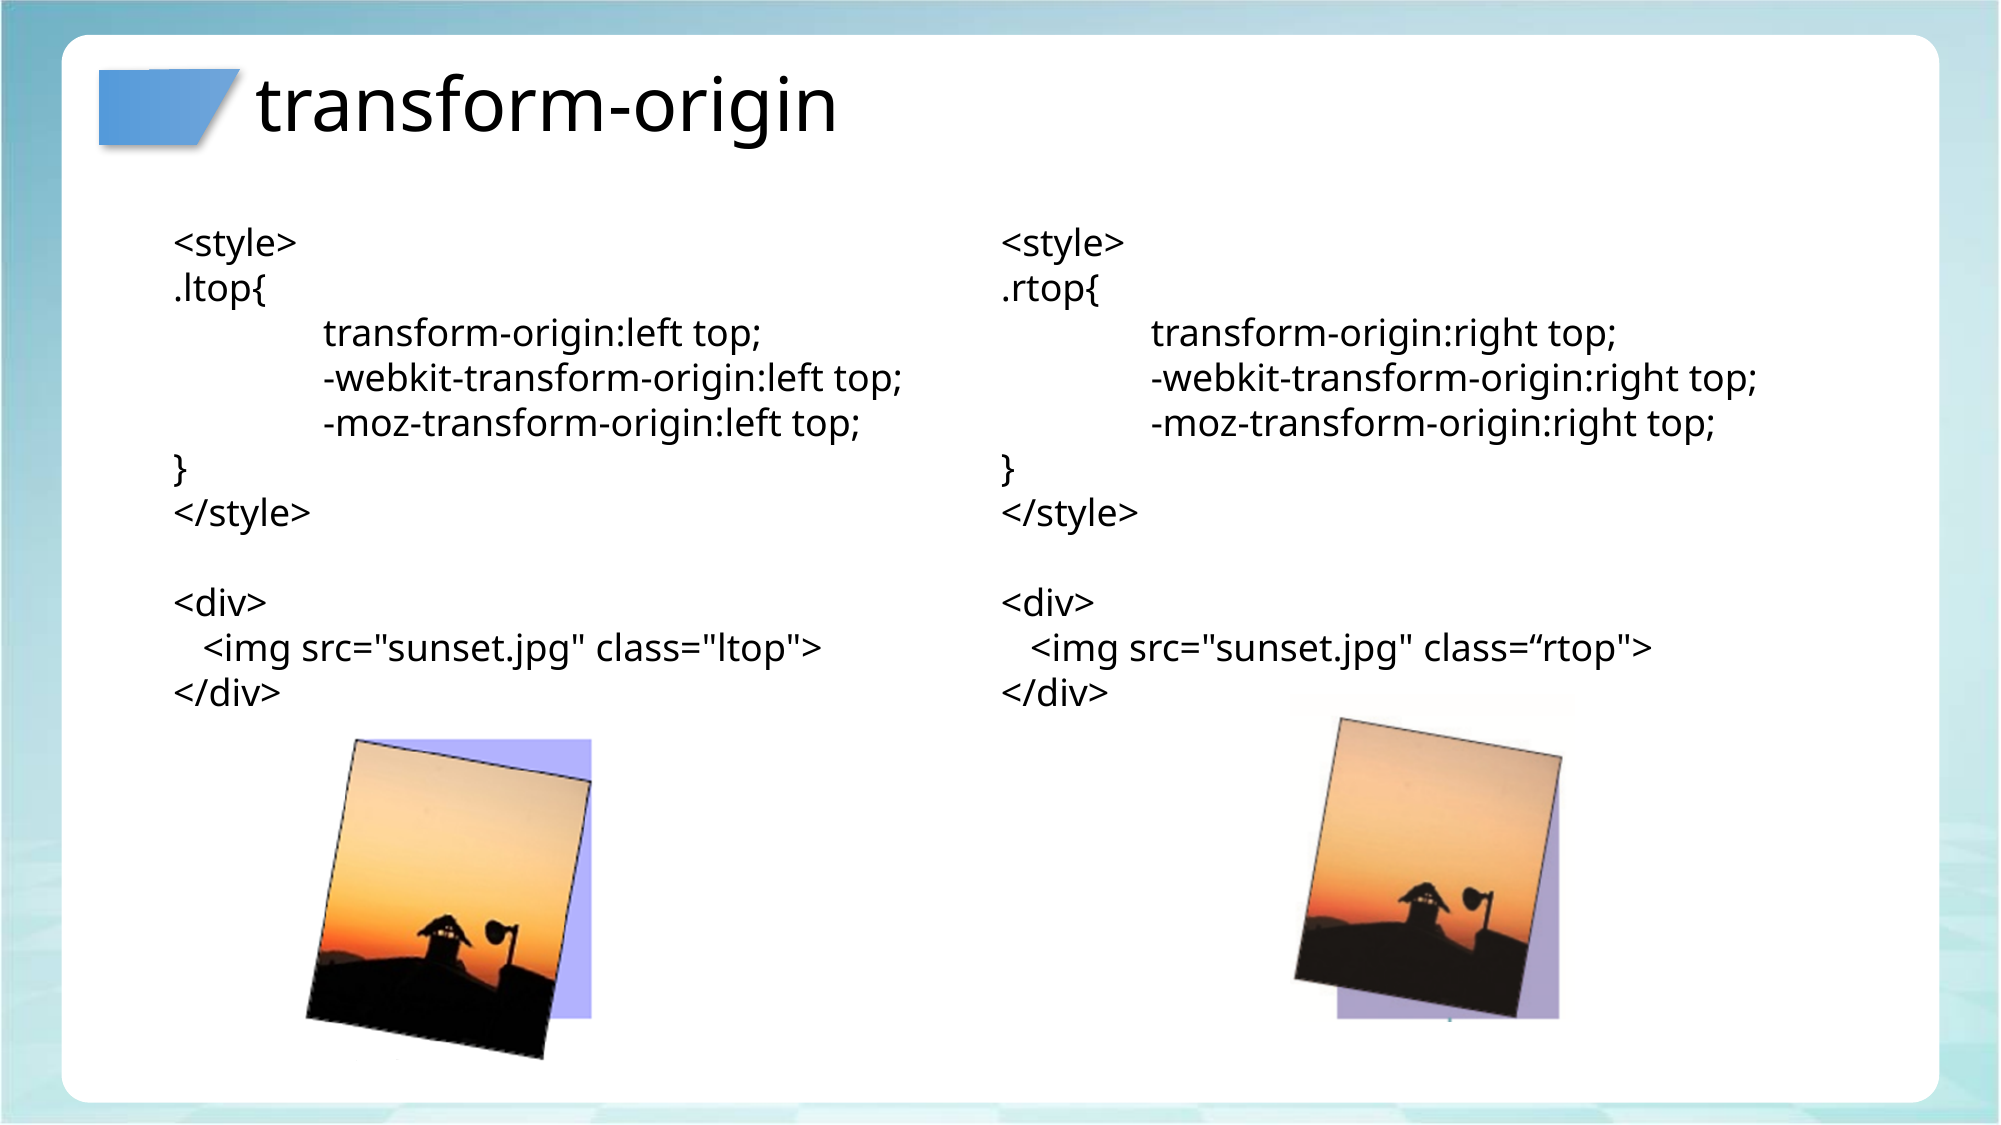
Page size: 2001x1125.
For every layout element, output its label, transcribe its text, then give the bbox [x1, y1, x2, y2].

picture [0, 0, 2001, 1125]
text_box <style> .ltop{ transform-origin:left top; -webkit-transform-origin:left top; -moz-transform-origin:left top; } </style> <div> <img src="sunset.jpg" class="ltop"> </div> [158, 211, 953, 722]
text_box <style> .rtop{ transform-origin:right top; -webkit-transform-origin:right top; -moz-transform-origin:right top; } </style> <div> <img src="sunset.jpg" class=“rtop"> </div> [986, 211, 1832, 722]
title transform-origin [240, 49, 1809, 165]
